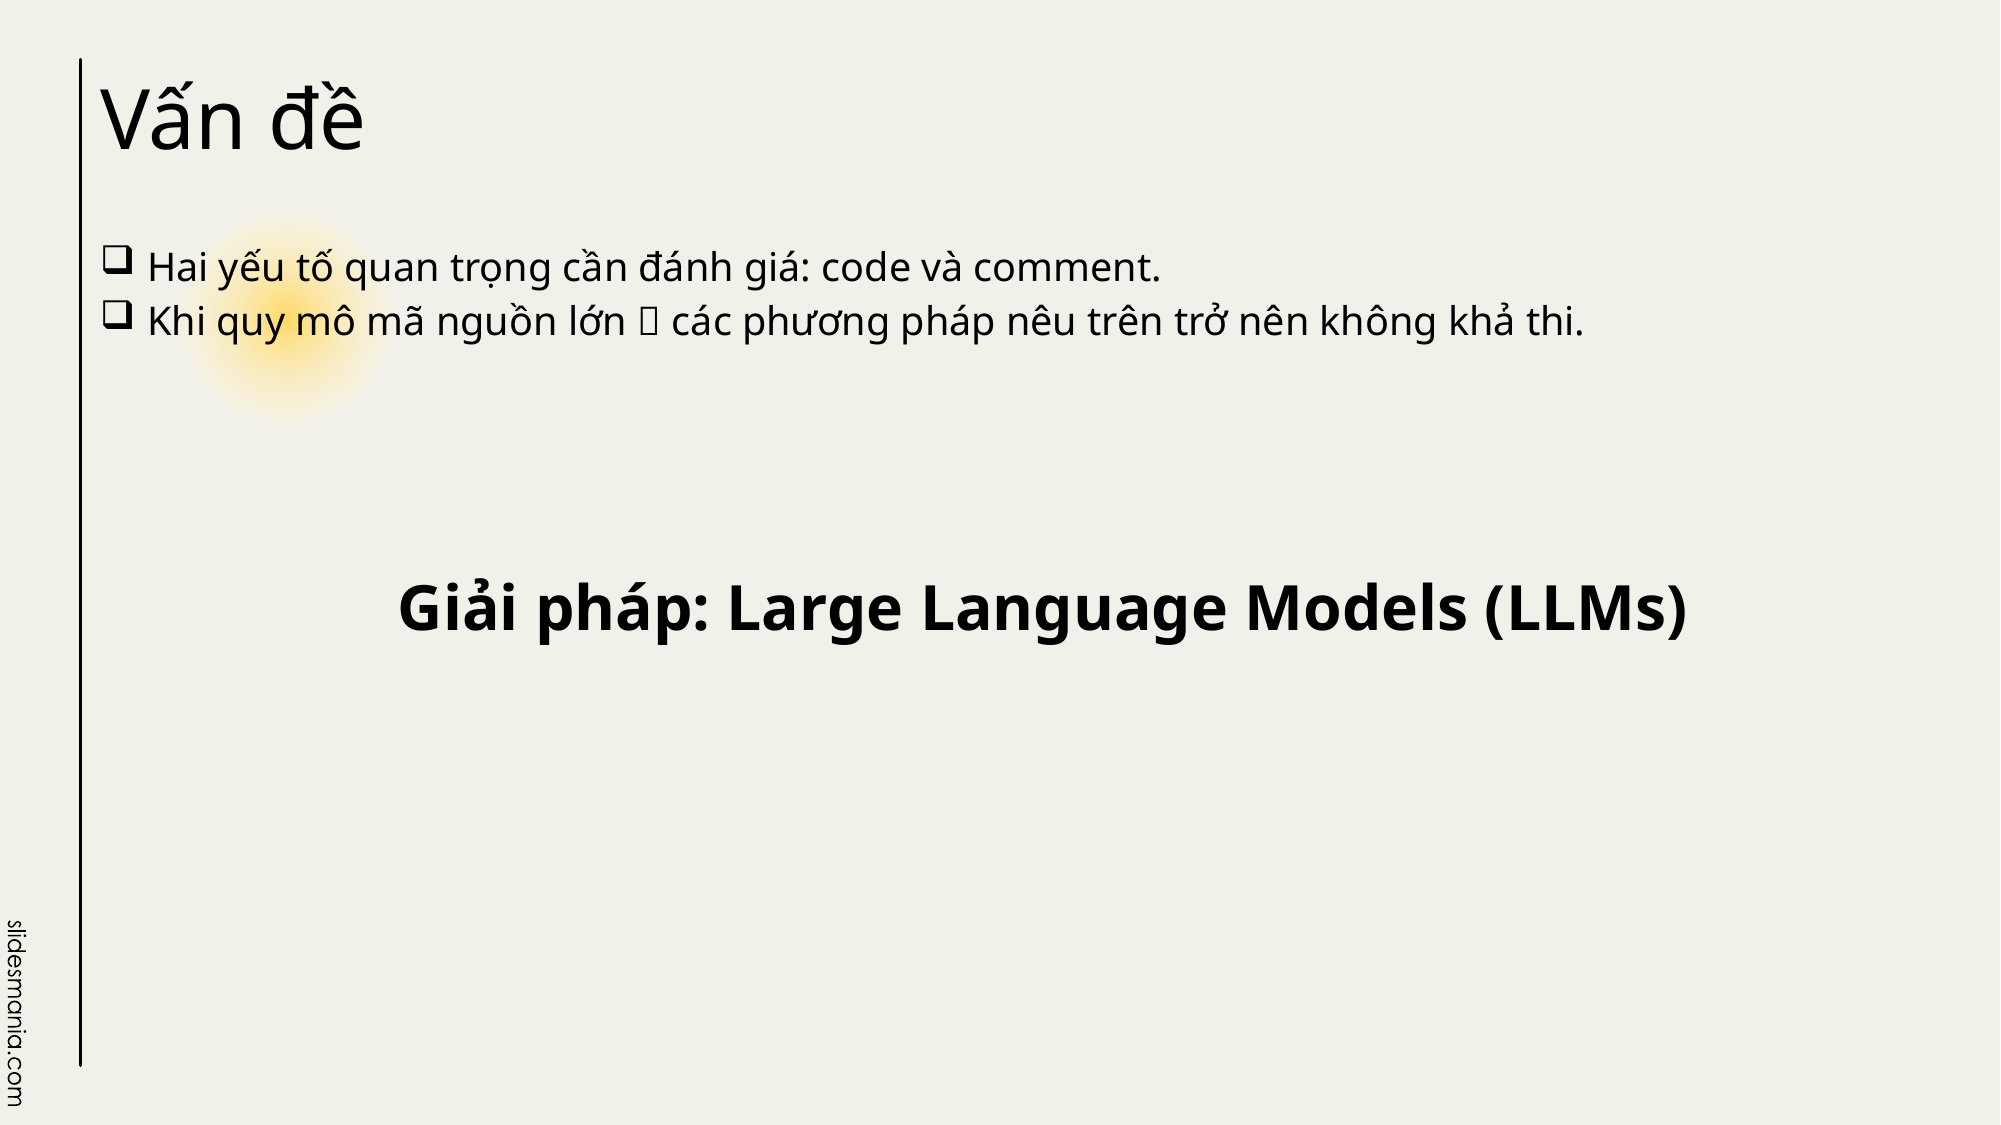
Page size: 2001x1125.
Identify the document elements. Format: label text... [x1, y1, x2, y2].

list Hai yếu tố quan trọng cần đánh giá: code và comment. Khi quy mô mã nguồn lớn  các phương pháp nêu trên trở nên không khả thi. [80, 214, 1629, 779]
text_box Giải pháp: Large Language Models (LLMs) [246, 512, 1840, 688]
title Vấn đề [80, 53, 1589, 179]
